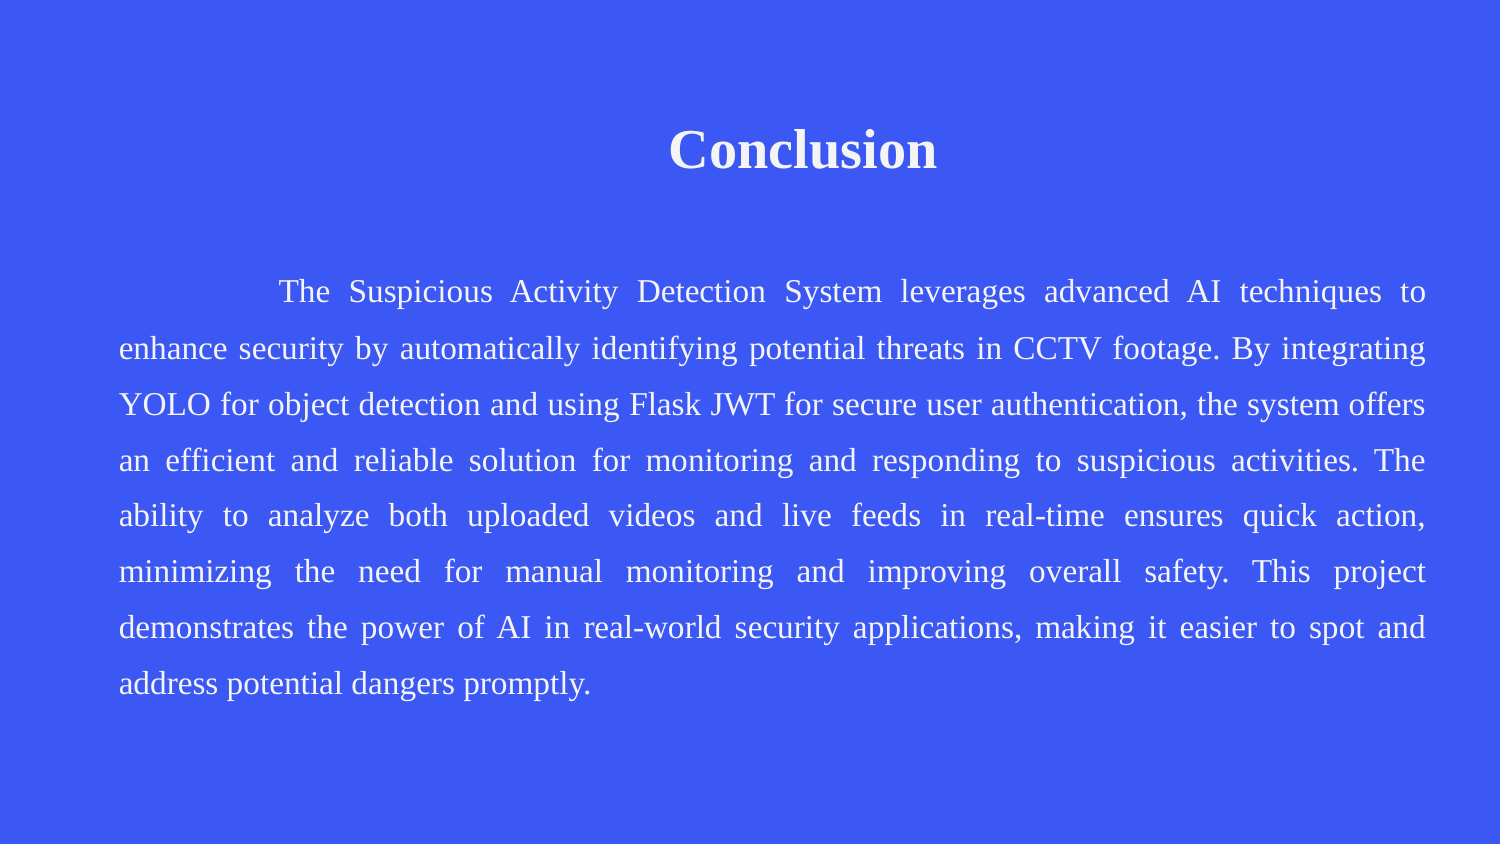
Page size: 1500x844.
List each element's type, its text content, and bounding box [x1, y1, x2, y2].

text_box The Suspicious Activity Detection System leverages advanced AI techniques to enhance security by automatically identifying potential threats in CCTV footage. By integrating YOLO for object detection and using Flask JWT for secure user authentication, the system offers an efficient and reliable solution for monitoring and responding to suspicious activities. The ability to analyze both uploaded videos and live feeds in real-time ensures quick action, minimizing the need for manual monitoring and improving overall safety. This project demonstrates the power of AI in real-world security applications, making it easier to spot and address potential dangers promptly. [118, 203, 1429, 764]
text_box Conclusion [350, 93, 1150, 181]
